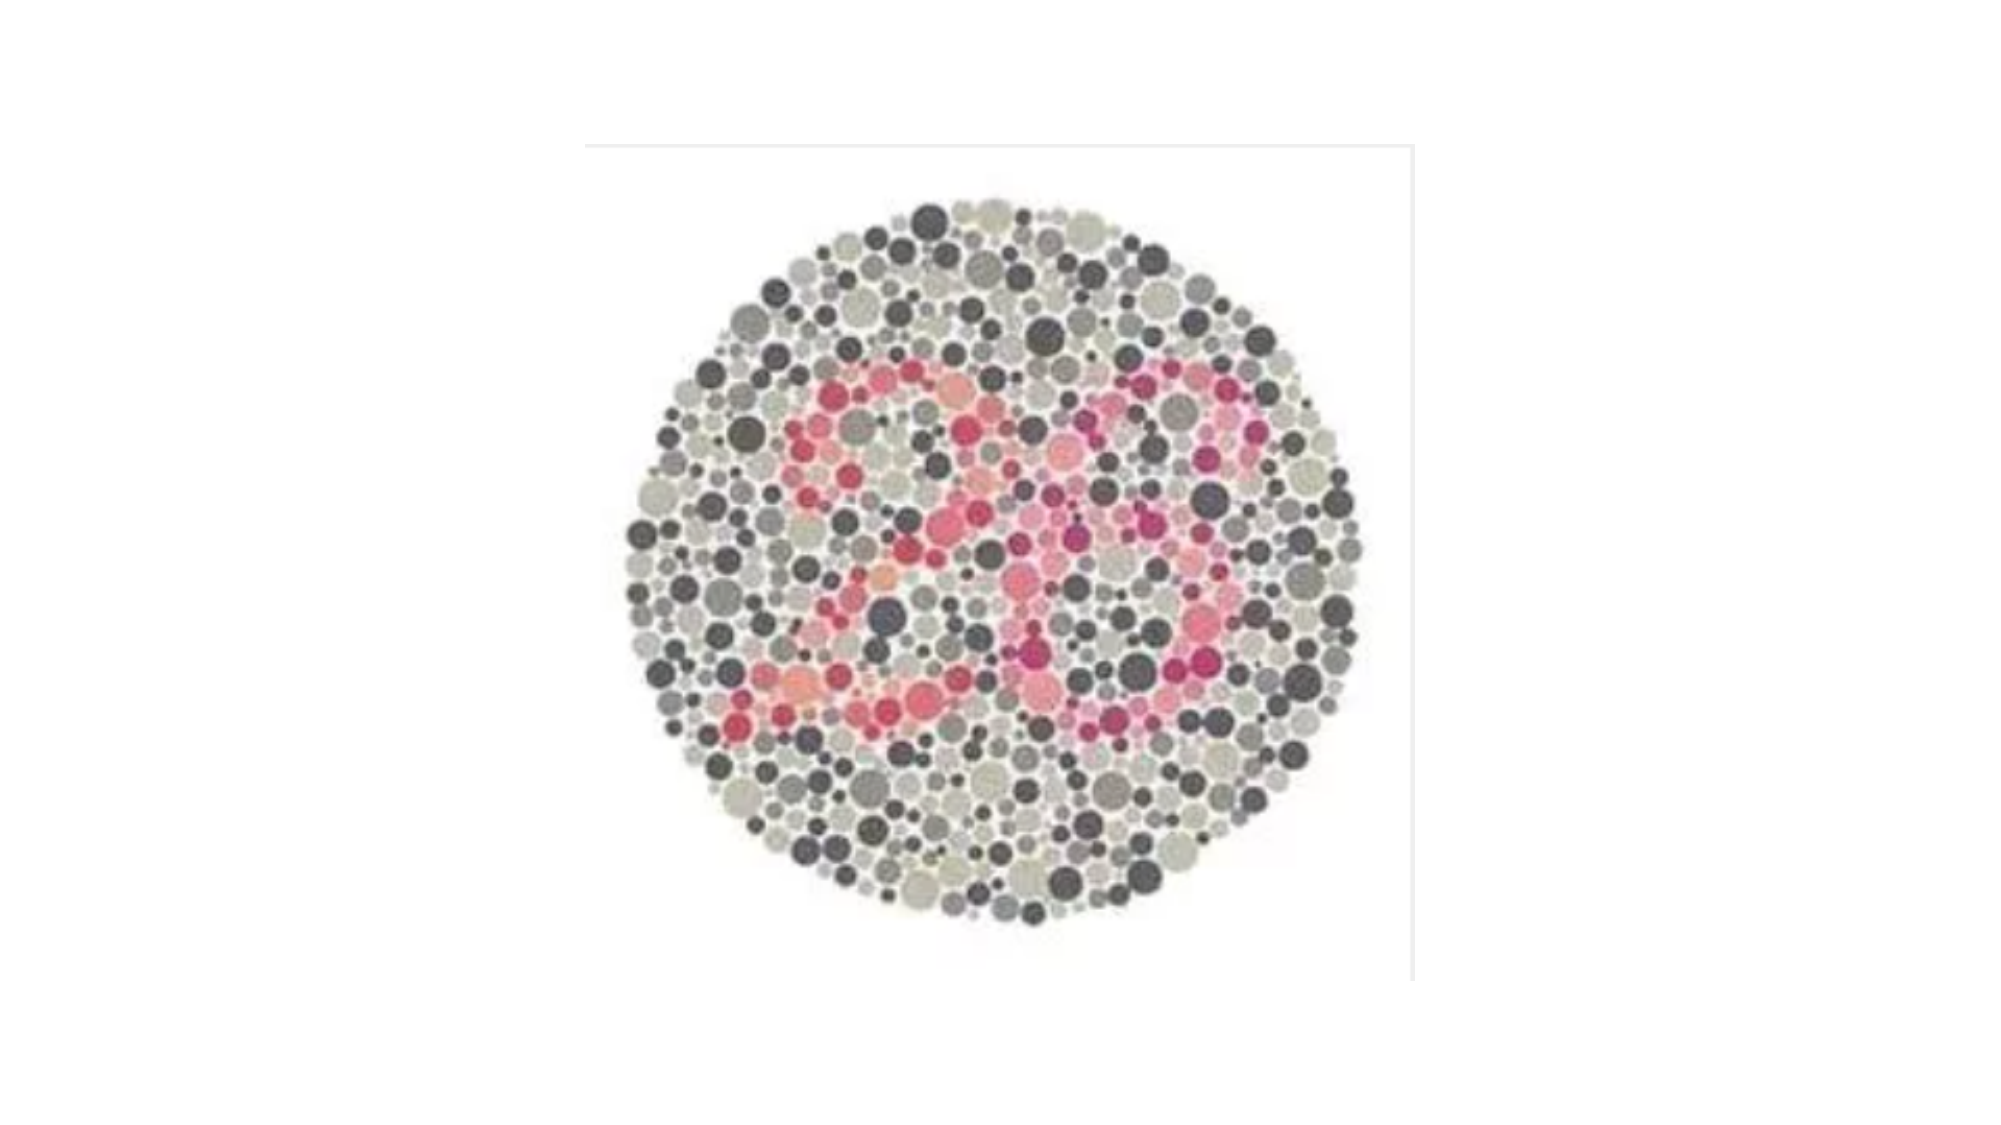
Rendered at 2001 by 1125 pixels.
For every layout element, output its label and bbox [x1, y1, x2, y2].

picture [585, 144, 1415, 981]
